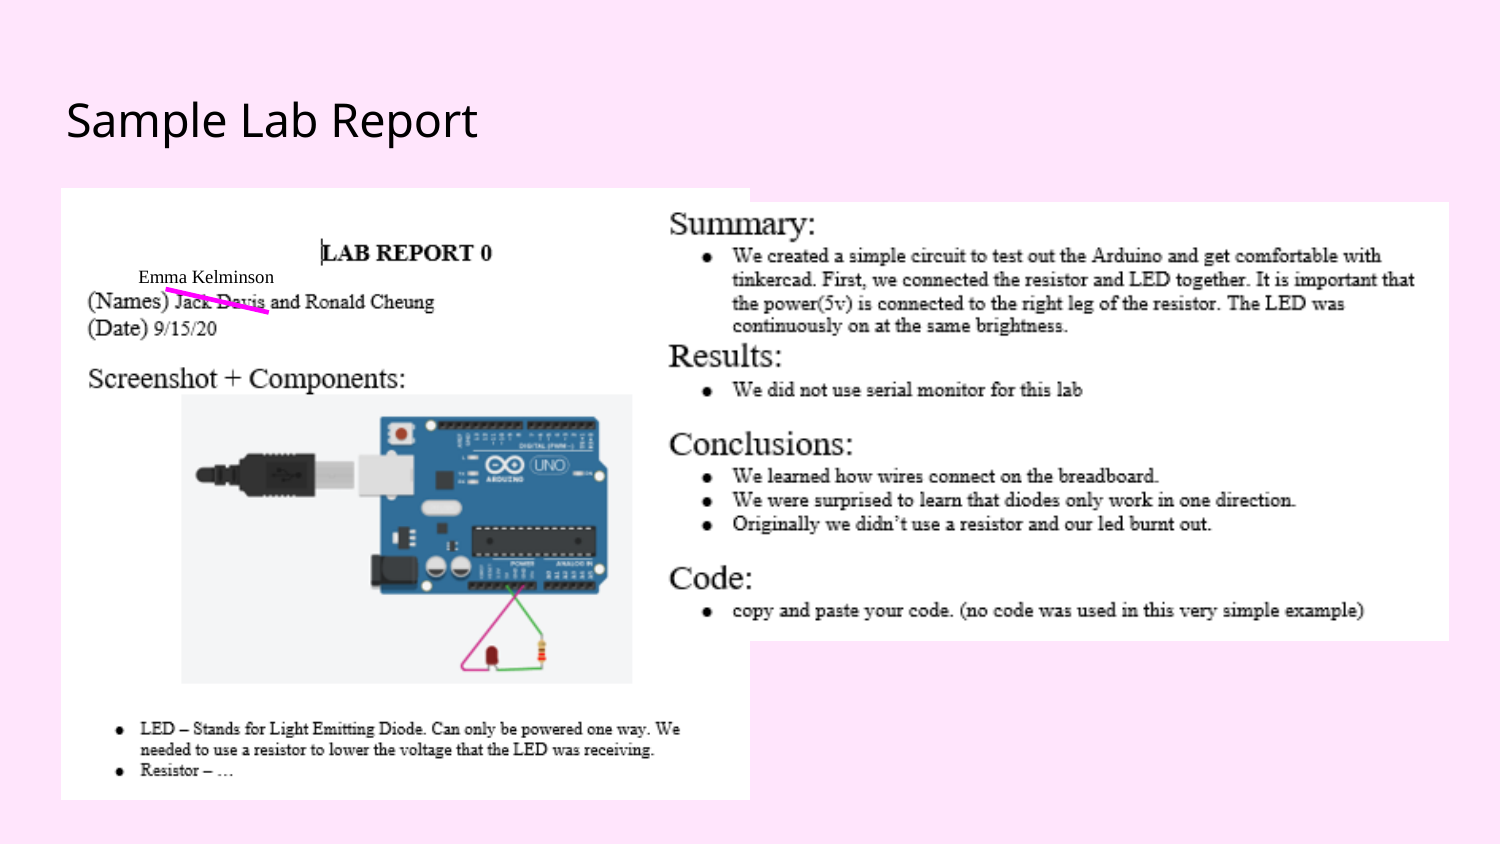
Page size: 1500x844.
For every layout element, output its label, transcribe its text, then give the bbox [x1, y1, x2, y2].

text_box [165, 288, 270, 313]
picture [61, 188, 1450, 800]
title Sample Lab Report [51, 72, 1449, 167]
